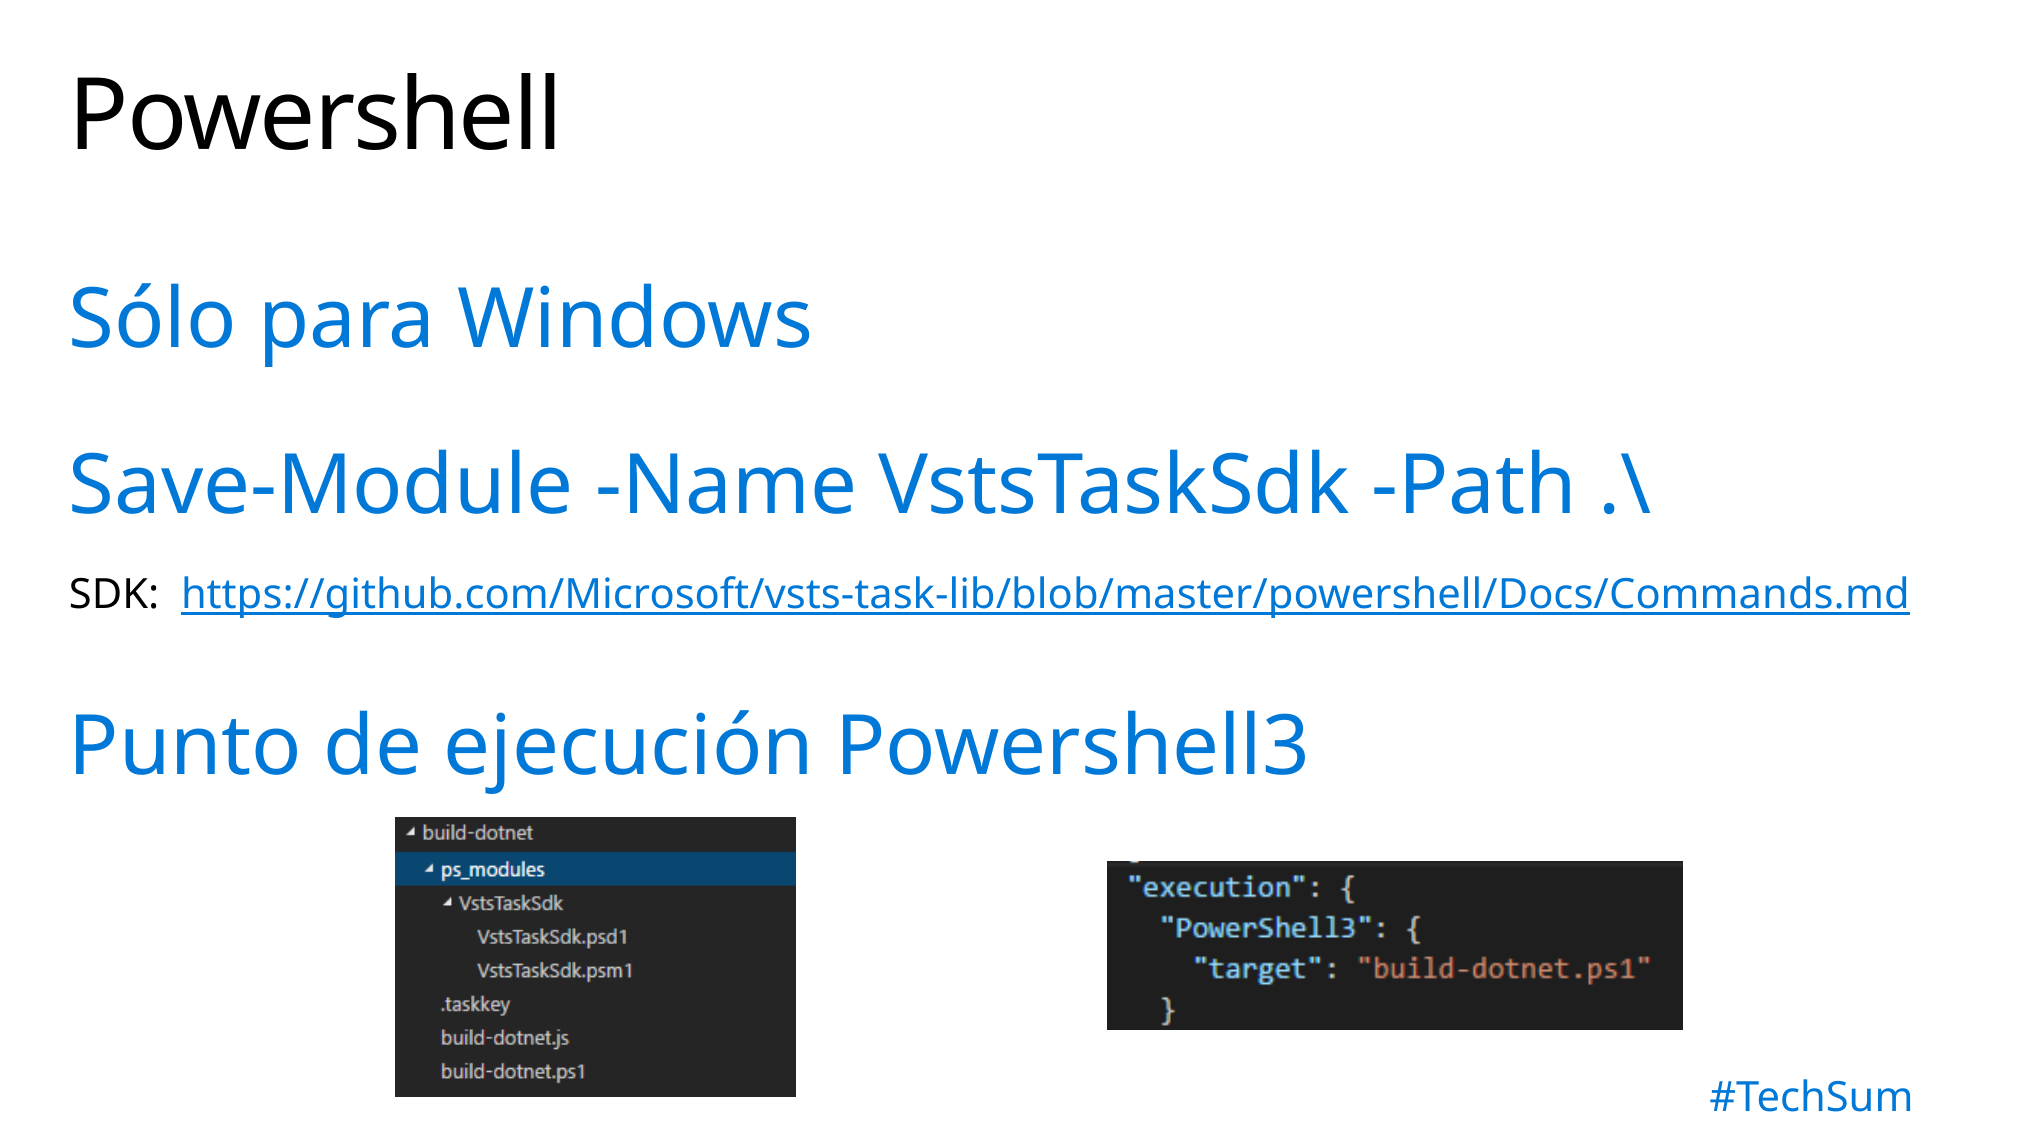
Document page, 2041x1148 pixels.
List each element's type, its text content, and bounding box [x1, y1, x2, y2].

title Powershell [45, 48, 1996, 198]
picture [394, 817, 796, 1098]
picture [1107, 860, 1683, 1030]
list Sólo para Windows Save-Module -Name VstsTaskSdk -Path .\ SDK: https://github.com/Microsoft/vsts-task-lib/blob/master/powershell/Docs/Commands.md Punto de ejecución Powershell3 [45, 198, 1996, 810]
